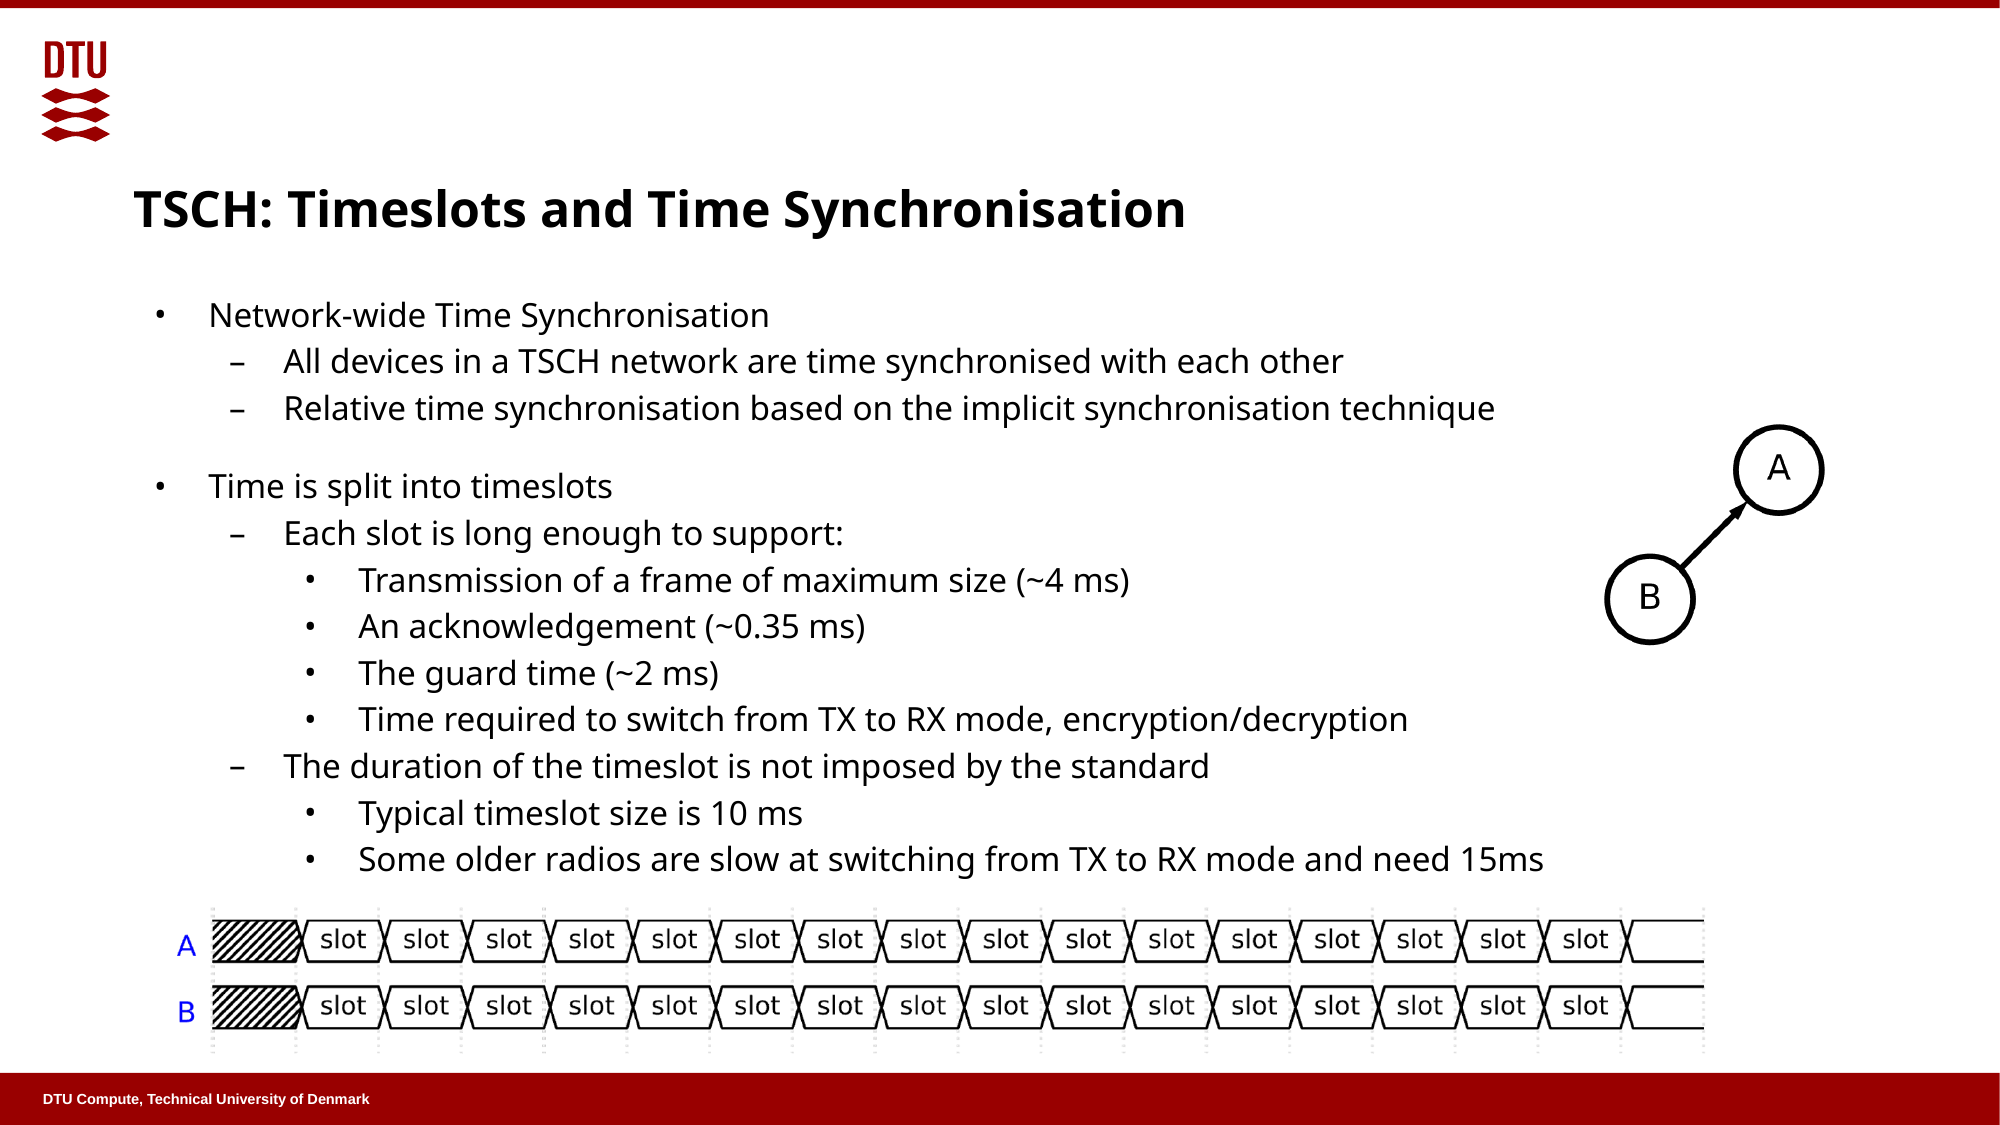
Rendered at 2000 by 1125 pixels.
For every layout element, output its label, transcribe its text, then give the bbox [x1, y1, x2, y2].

list Network-wide Time Synchronisation All devices in a TSCH network are time synchronised with each other Relative time synchronisation based on the implicit synchronisation technique Time is split into timeslots Each slot is long enough to support: Transmission of a frame of maximum size (~4 ms) An acknowledgement (~0.35 ms) The guard time (~2 ms) Time required to switch from TX to RX mode, encryption/decryption The duration of the timeslot is not imposed by the standard Typical timeslot size is 10 ms Some older radios are slow at switching from TX to RX mode and need 15ms [133, 262, 1834, 882]
picture [132, 869, 1731, 1081]
title TSCH: Timeslots and Time Synchronisation [133, 50, 1834, 238]
picture [1578, 392, 1854, 671]
